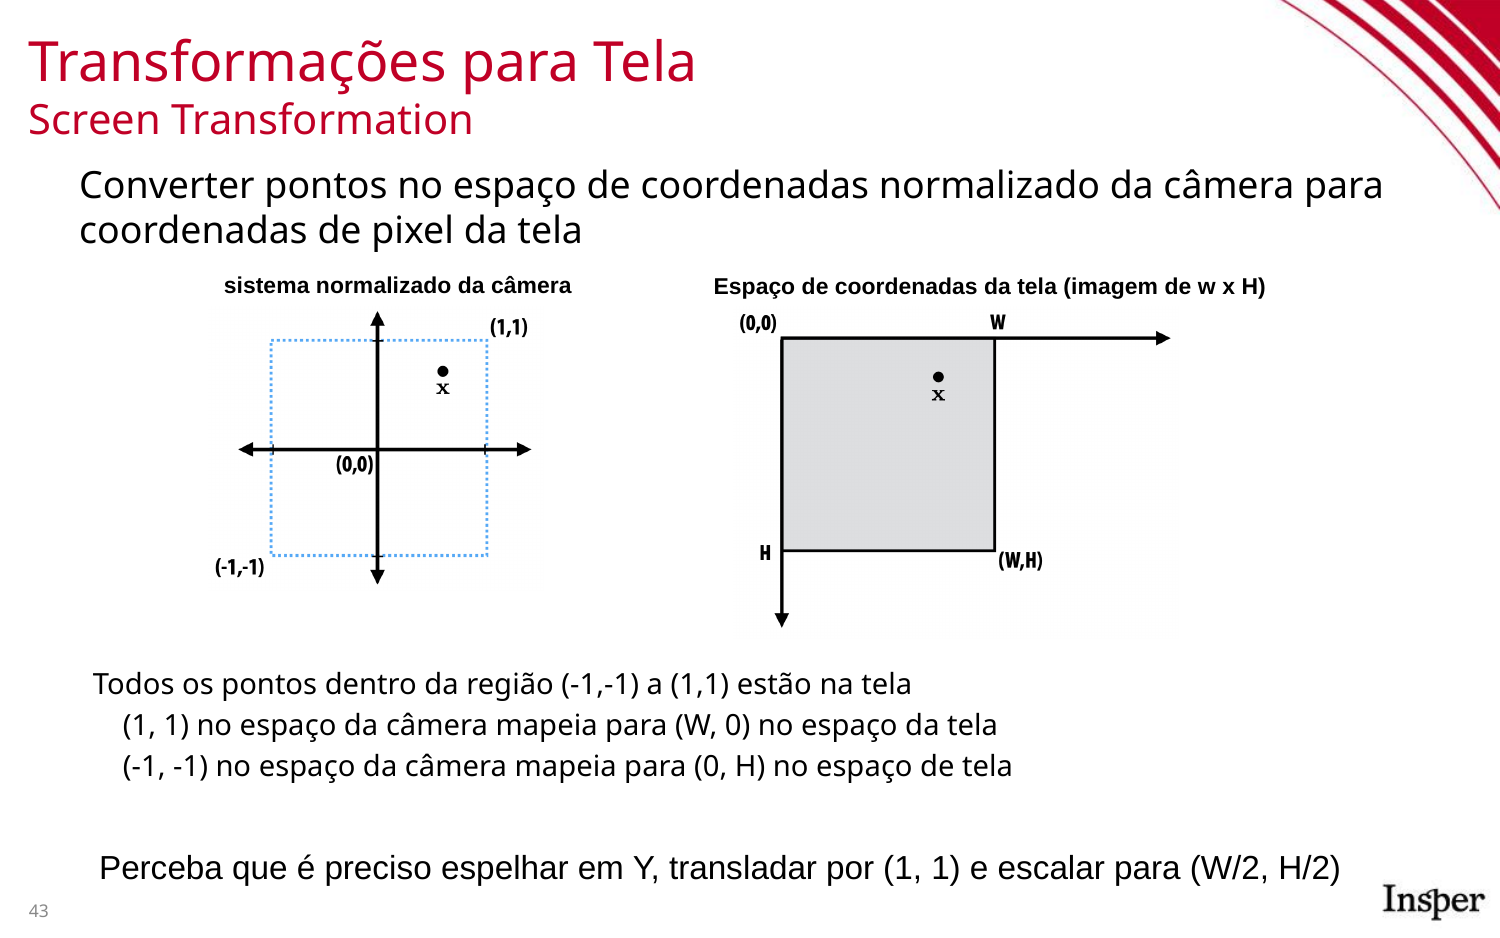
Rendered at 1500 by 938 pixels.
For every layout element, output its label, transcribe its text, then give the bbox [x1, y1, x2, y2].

text_box Espaço de coordenadas da tela (imagem de w x H) [698, 264, 1306, 308]
list Converter pontos no espaço de coordenadas normalizado da câmera para coordenadas de pixel da tela [64, 153, 1447, 469]
text_box sistema normalizado da câmera [208, 263, 603, 307]
slide_number 43 [0, 887, 78, 938]
picture [208, 0, 1500, 938]
title Transformações para Tela Screen Transformation [13, 18, 1397, 104]
text_box Todos os pontos dentro da região (-1,-1) a (1,1) estão na tela (1, 1) no espaço da câmera mapeia para (W, 0) no espaço da tela (-1, -1) no espaço da câmera mapeia para (0, H) no espaço de tela [77, 650, 1454, 798]
text_box Perceba que é preciso espelhar em Y, transladar por (1, 1) e escalar para (W/2, H/2) [84, 839, 1376, 895]
